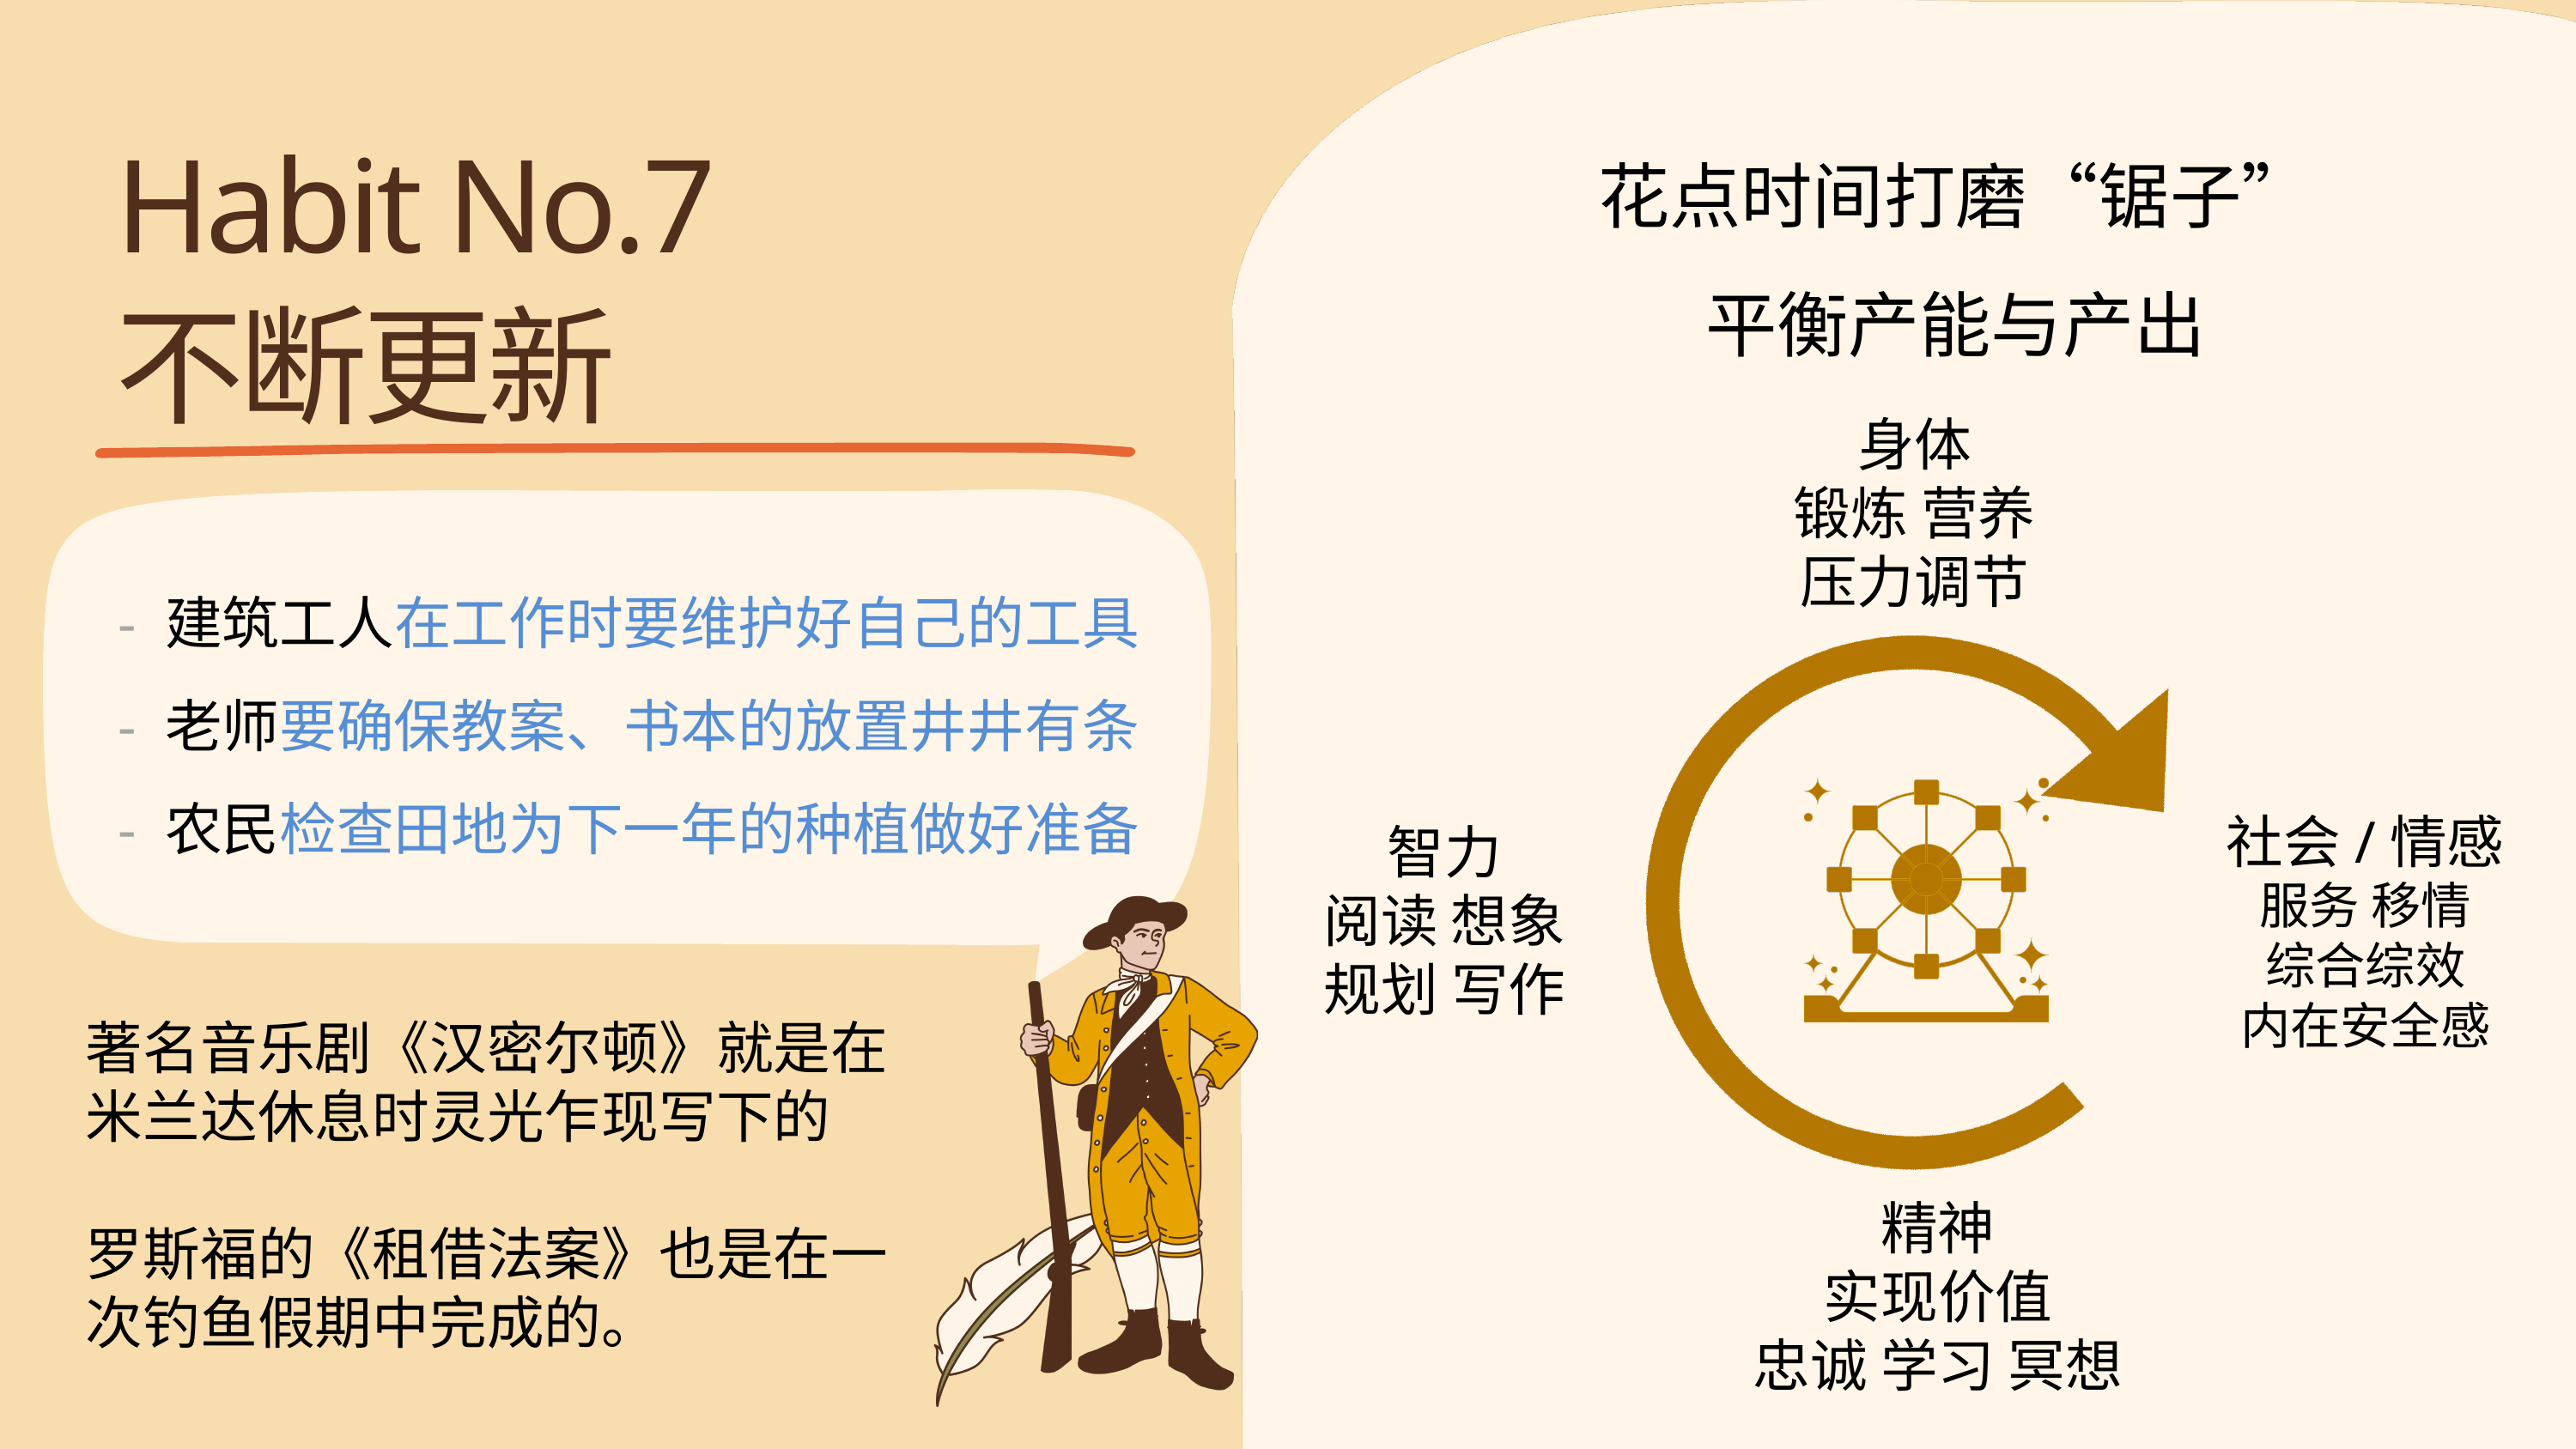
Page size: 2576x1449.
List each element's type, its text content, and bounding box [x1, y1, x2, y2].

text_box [42, 488, 1212, 982]
text_box [1019, 989, 1210, 1391]
text_box 著名音乐剧《汉密尔顿》就是在米兰达休息时灵光乍现写下的 罗斯福的《租借法案》也是在一次钓鱼假期中完成的。 [85, 1011, 940, 1355]
picture [1214, 0, 2576, 1449]
text_box Habit No.7 不断更新 [115, 118, 1151, 440]
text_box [94, 442, 1136, 458]
text_box [933, 1207, 1123, 1407]
